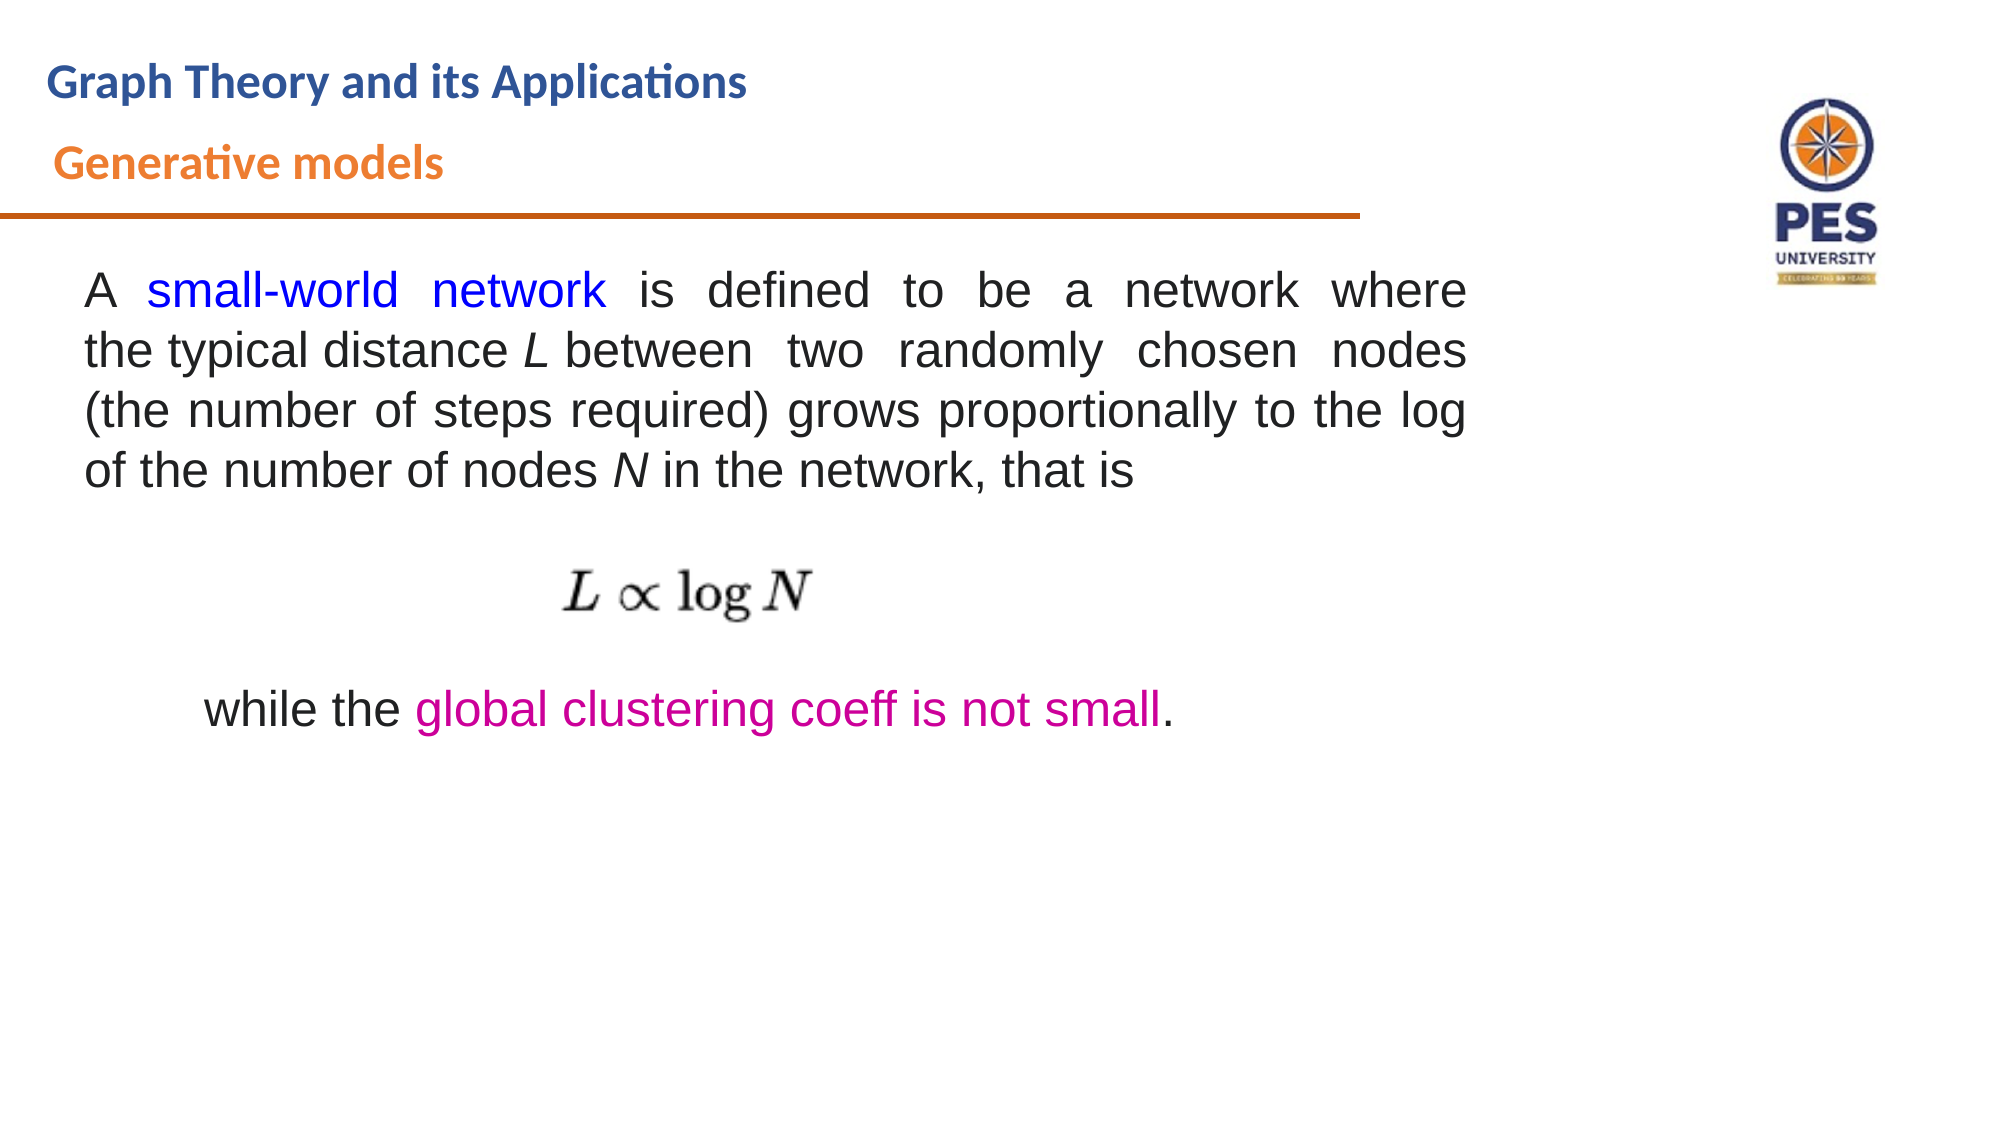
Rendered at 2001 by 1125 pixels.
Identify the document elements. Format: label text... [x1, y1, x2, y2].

text_box Generative models [38, 122, 1351, 198]
text_box Graph Theory and its Applications [31, 41, 1262, 117]
picture [1748, 93, 1902, 291]
picture [527, 542, 852, 648]
text_box A small-world network is defined to be a network where the typical distance L between two randomly chosen nodes (the number of steps required) grows proportionally to the log of the number of nodes N in the network, that is [69, 250, 1483, 506]
text_box while the global clustering coeff is not small. [189, 668, 1596, 744]
